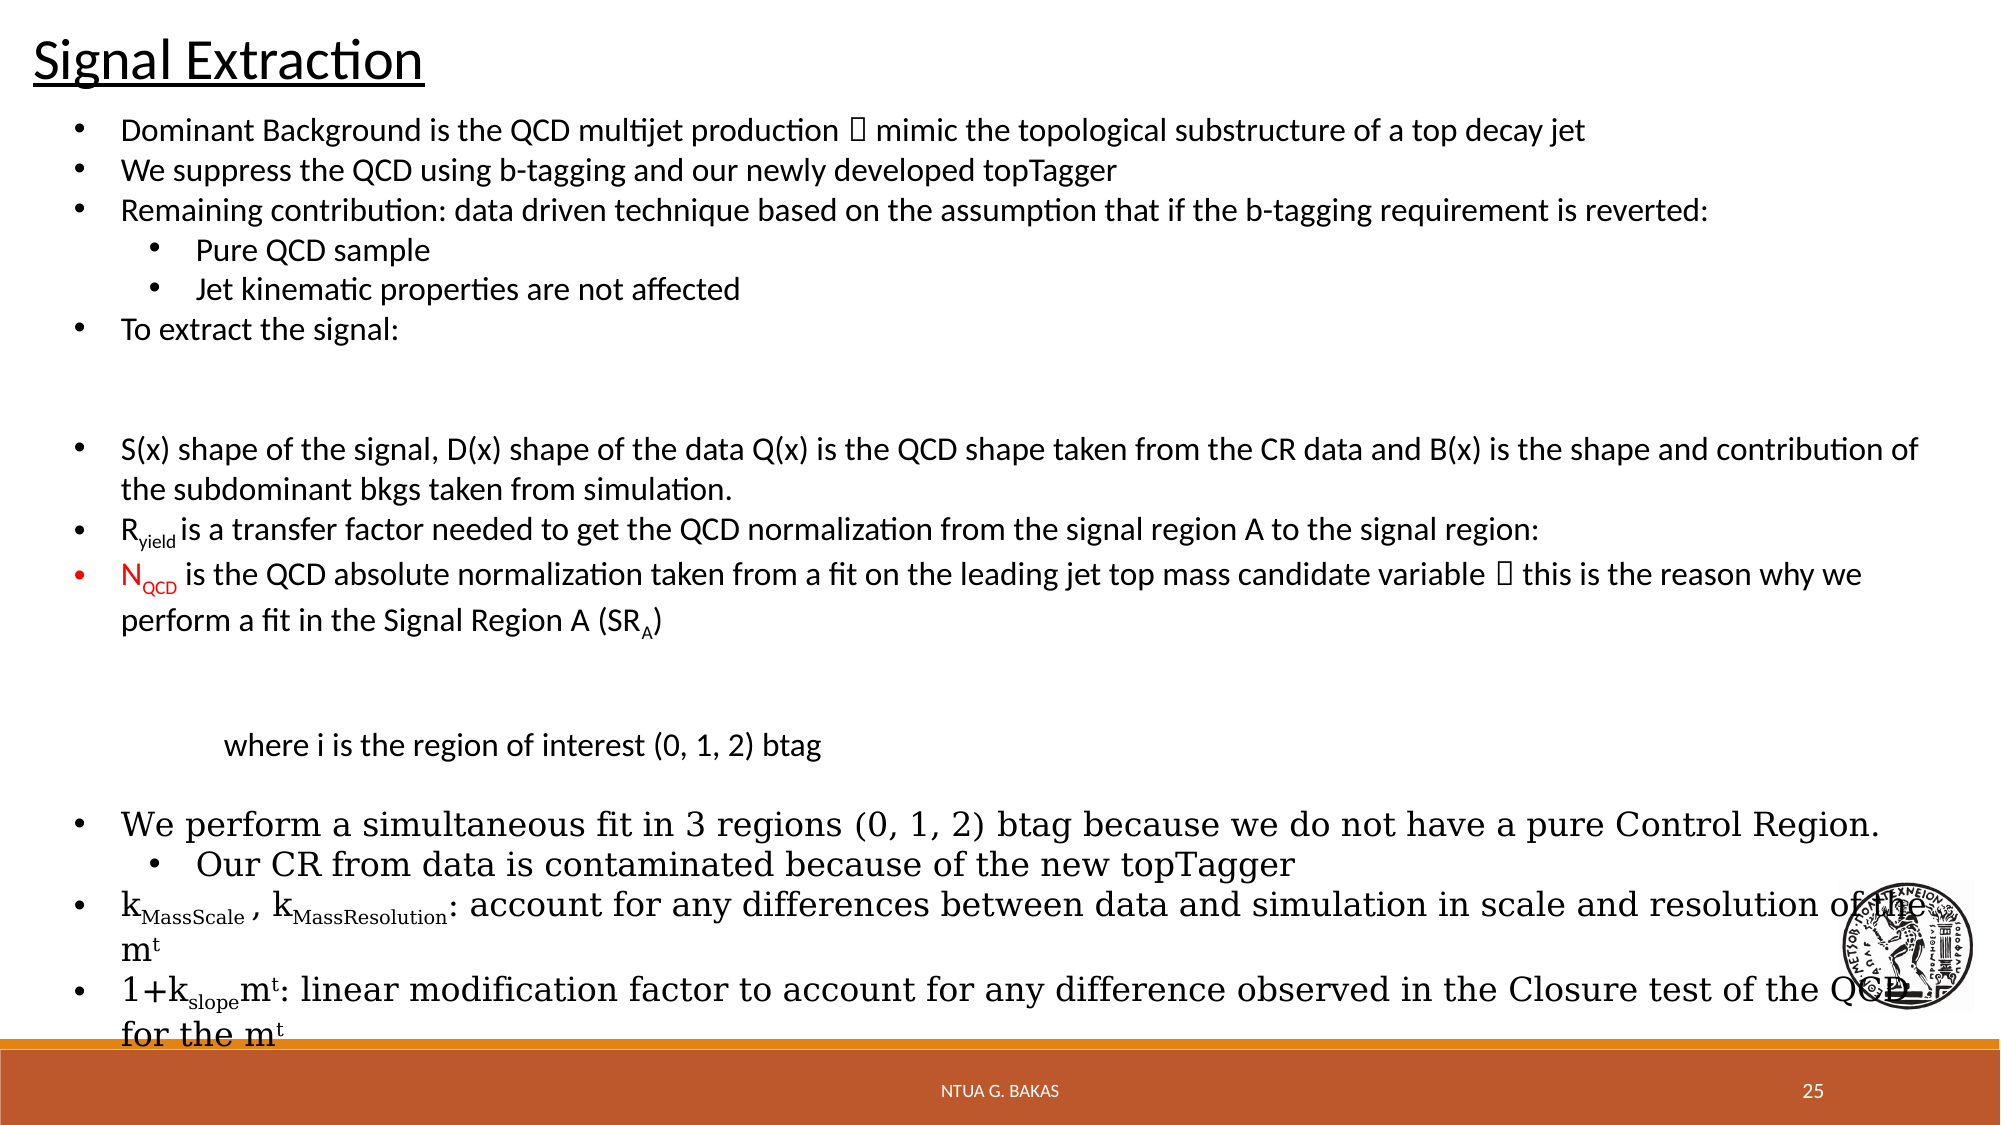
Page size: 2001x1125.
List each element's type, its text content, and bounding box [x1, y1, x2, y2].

slide_number 25 [1624, 1059, 1840, 1120]
picture [1839, 880, 1975, 1012]
text_box Signal Extraction [18, 13, 1952, 169]
footer NTUA G. Bakas [604, 1059, 1396, 1120]
picture [1839, 978, 1851, 1000]
picture [1839, 900, 1844, 915]
